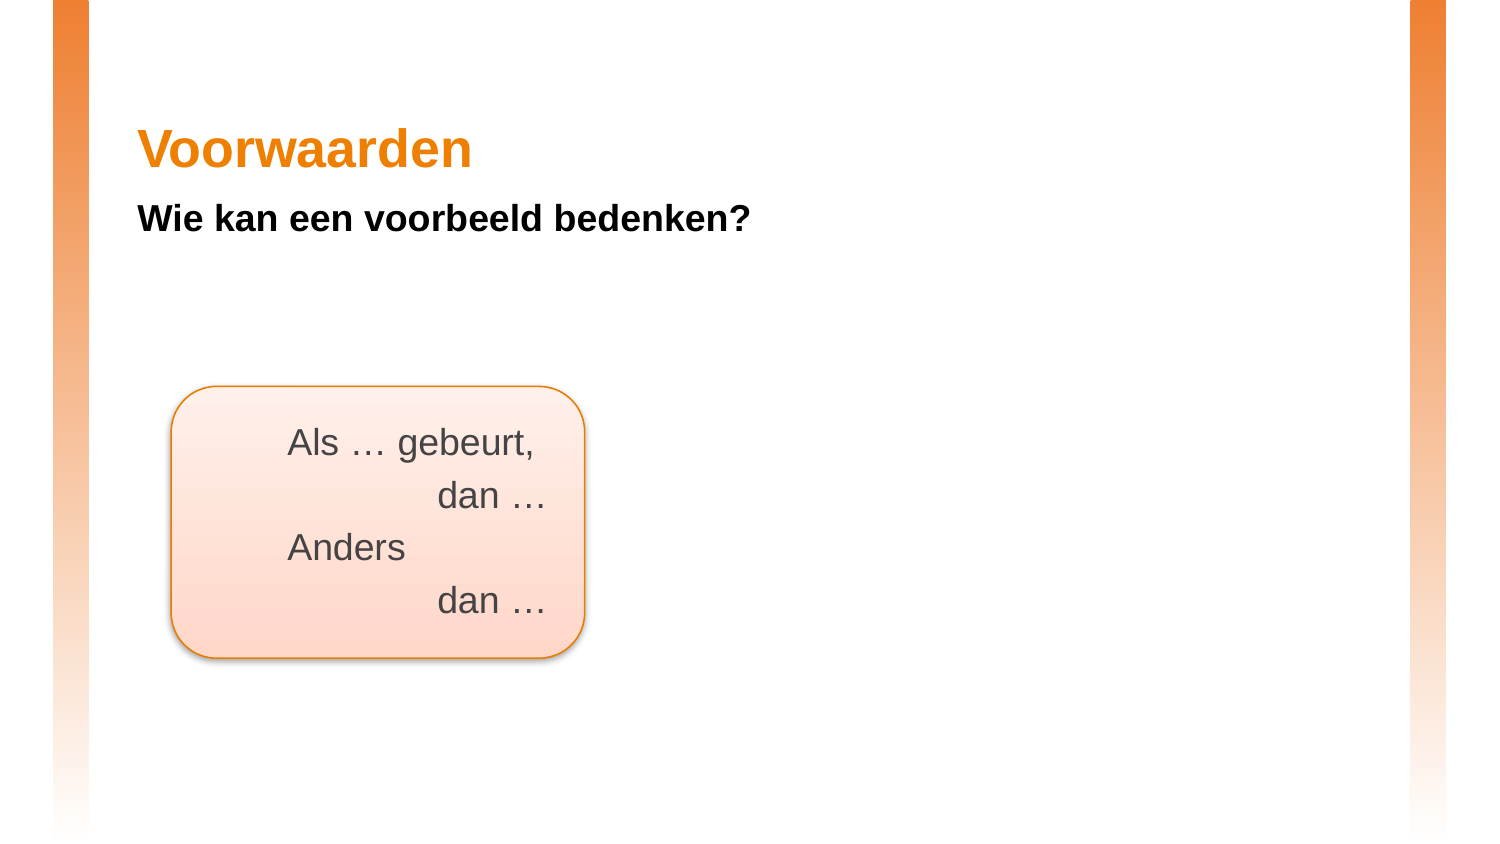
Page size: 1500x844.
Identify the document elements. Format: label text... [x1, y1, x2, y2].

list Als … gebeurt, dan … Anders dan … [122, 253, 1412, 759]
title Voorwaarden [122, 105, 1400, 186]
list Wie kan een voorbeeld bedenken? [122, 186, 1400, 231]
